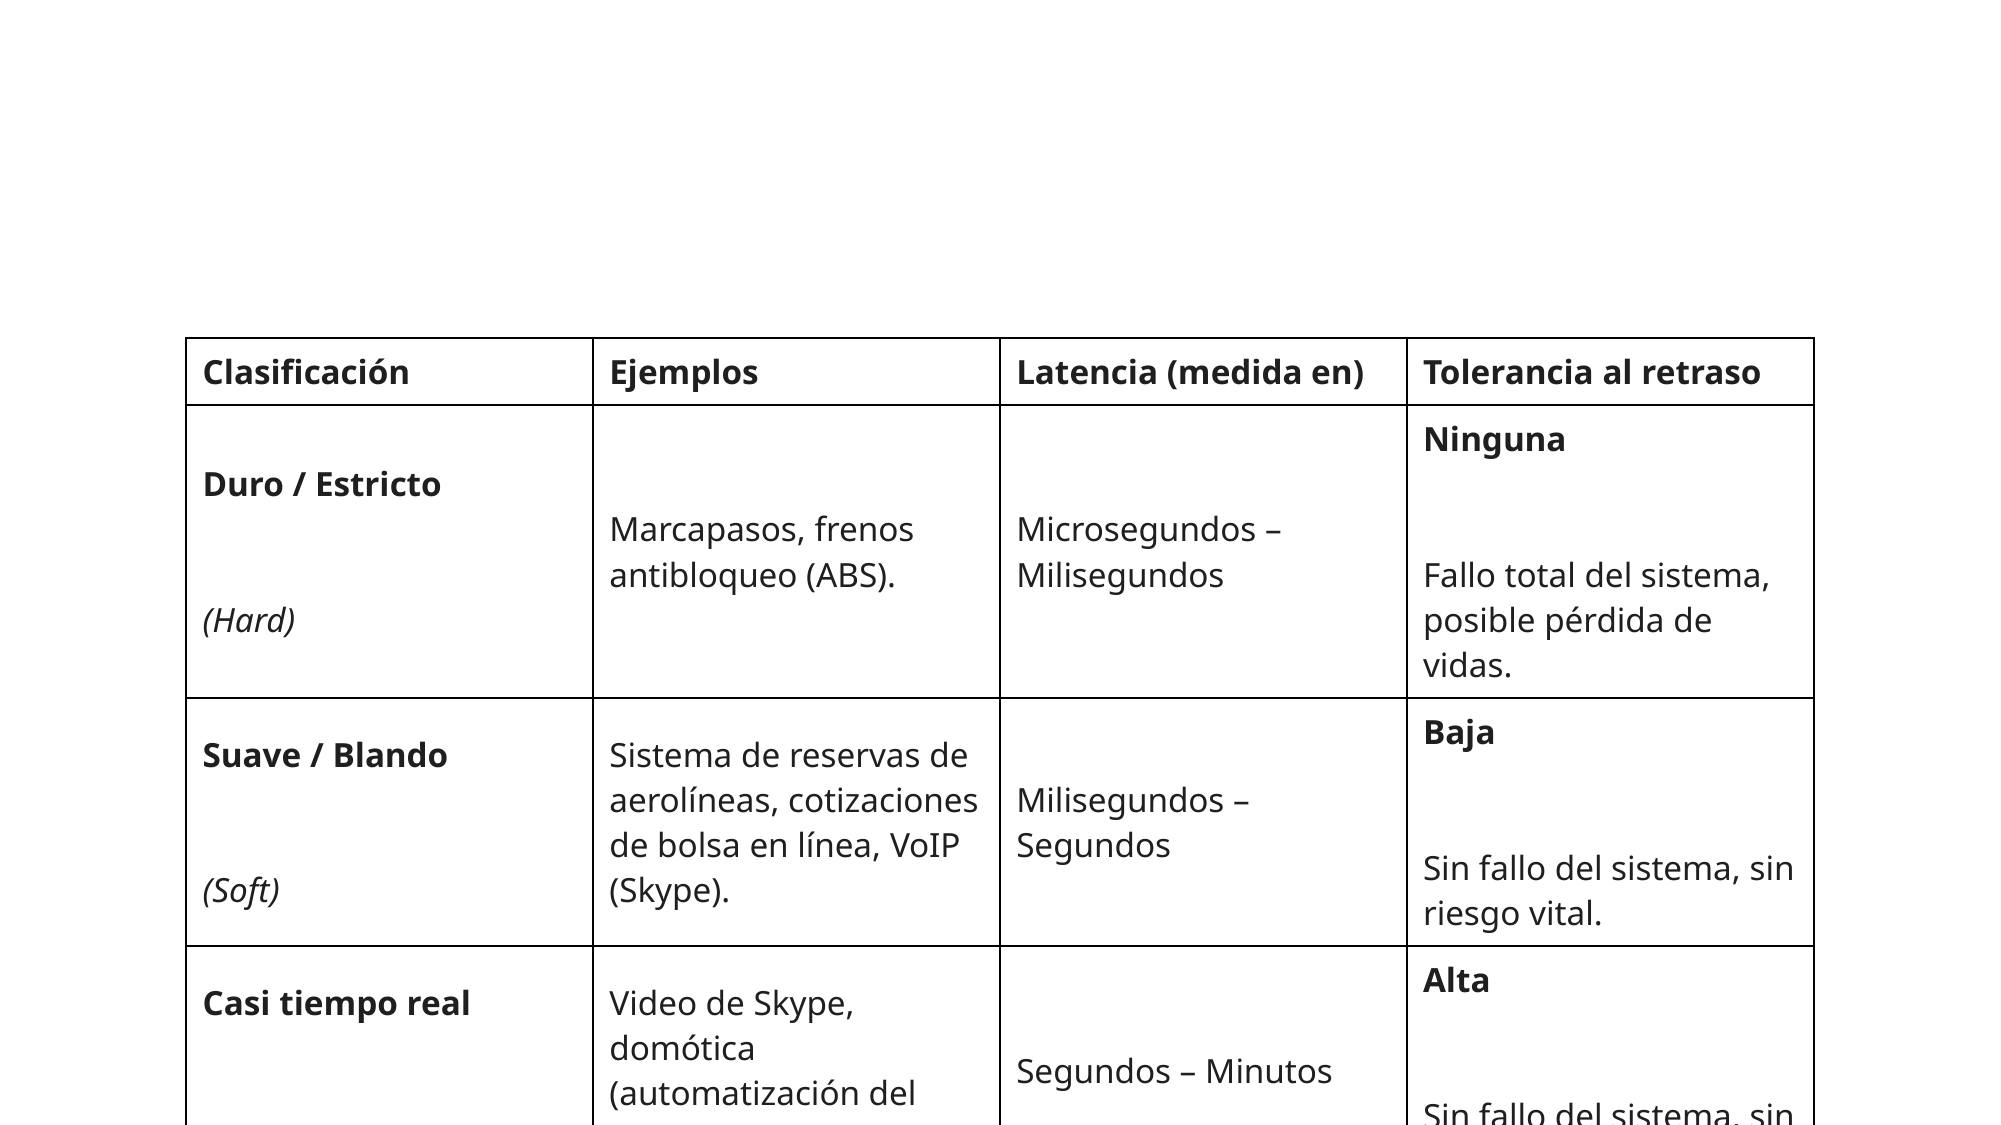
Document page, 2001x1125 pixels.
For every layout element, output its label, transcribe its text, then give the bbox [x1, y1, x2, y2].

table_cell Marcapasos, frenos antibloqueo (ABS). [594, 406, 999, 697]
table_cell Alta Sin fallo del sistema, sin riesgo vital. [1408, 947, 1813, 1125]
table_cell Segundos – Minutos [1001, 947, 1406, 1125]
table_cell Sistema de reservas de aerolíneas, cotizaciones de bolsa en línea, VoIP (Skype). [594, 699, 999, 945]
table_header Clasificación [187, 339, 592, 404]
table_cell Video de Skype, domótica (automatización del hogar). [594, 947, 999, 1125]
table_header Latencia (medida en) [1001, 339, 1406, 404]
table_header Ejemplos [594, 339, 999, 404]
table_cell Suave / Blando (Soft) [187, 699, 592, 945]
table_header Tolerancia al retraso [1408, 339, 1813, 404]
table_cell Casi tiempo real (Near) [187, 947, 592, 1125]
table_cell Duro / Estricto (Hard) [187, 406, 592, 697]
table_cell Milisegundos – Segundos [1001, 699, 1406, 945]
table_cell Ninguna Fallo total del sistema, posible pérdida de vidas. [1408, 406, 1813, 697]
table_cell Baja Sin fallo del sistema, sin riesgo vital. [1408, 699, 1813, 945]
table_cell Microsegundos – Milisegundos [1001, 406, 1406, 697]
